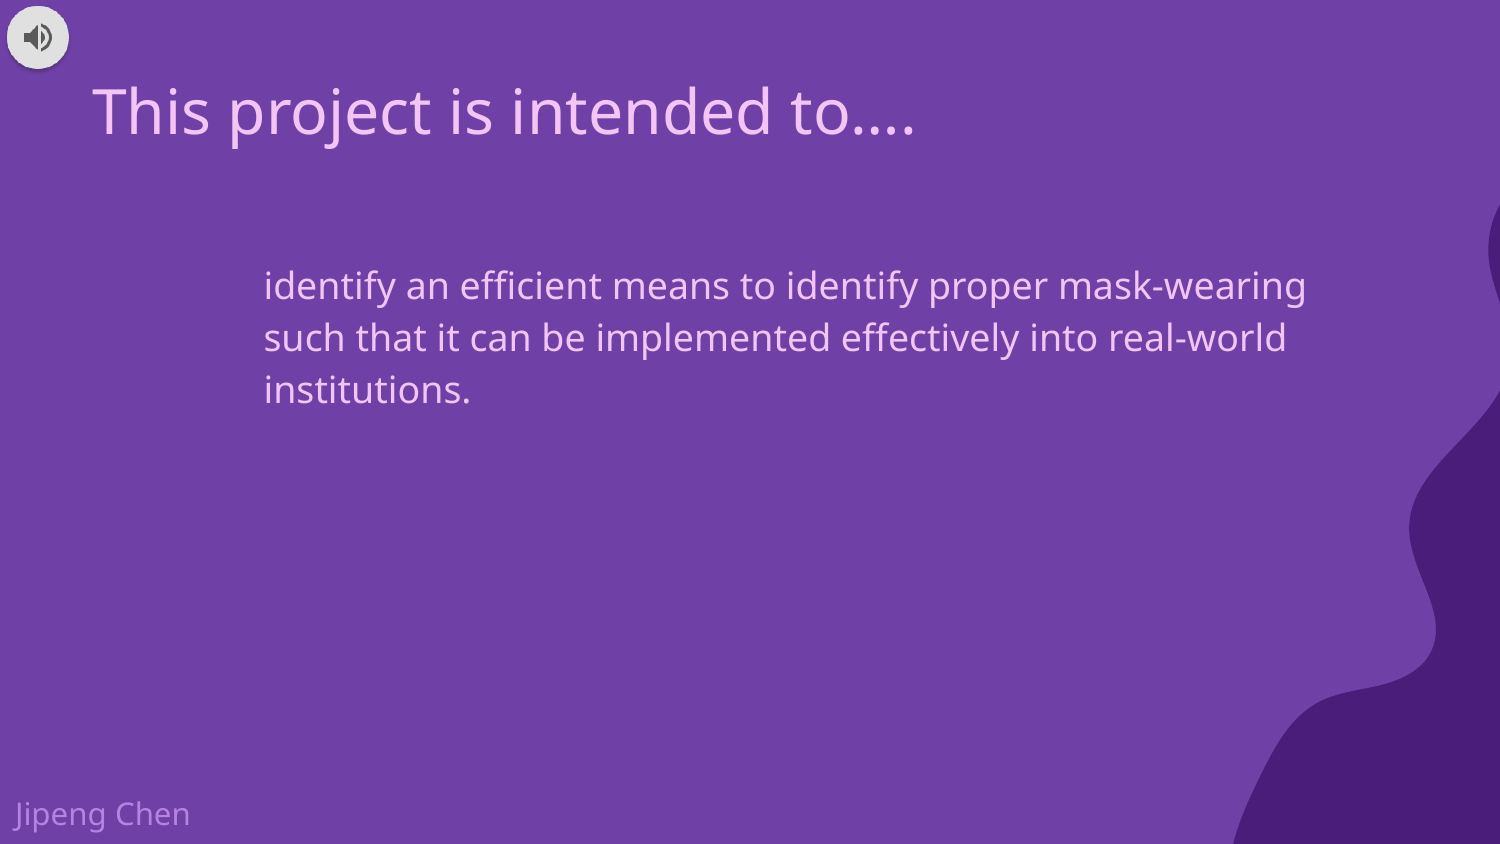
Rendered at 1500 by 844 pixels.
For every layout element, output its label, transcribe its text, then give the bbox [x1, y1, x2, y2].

text_box Jipeng Chen [0, 770, 315, 844]
list identify an efficient means to identify proper mask-wearing such that it can be implemented effectively into real-world institutions. [248, 240, 1326, 445]
picture [0, 0, 76, 76]
title This project is intended to…. [77, 56, 1423, 181]
